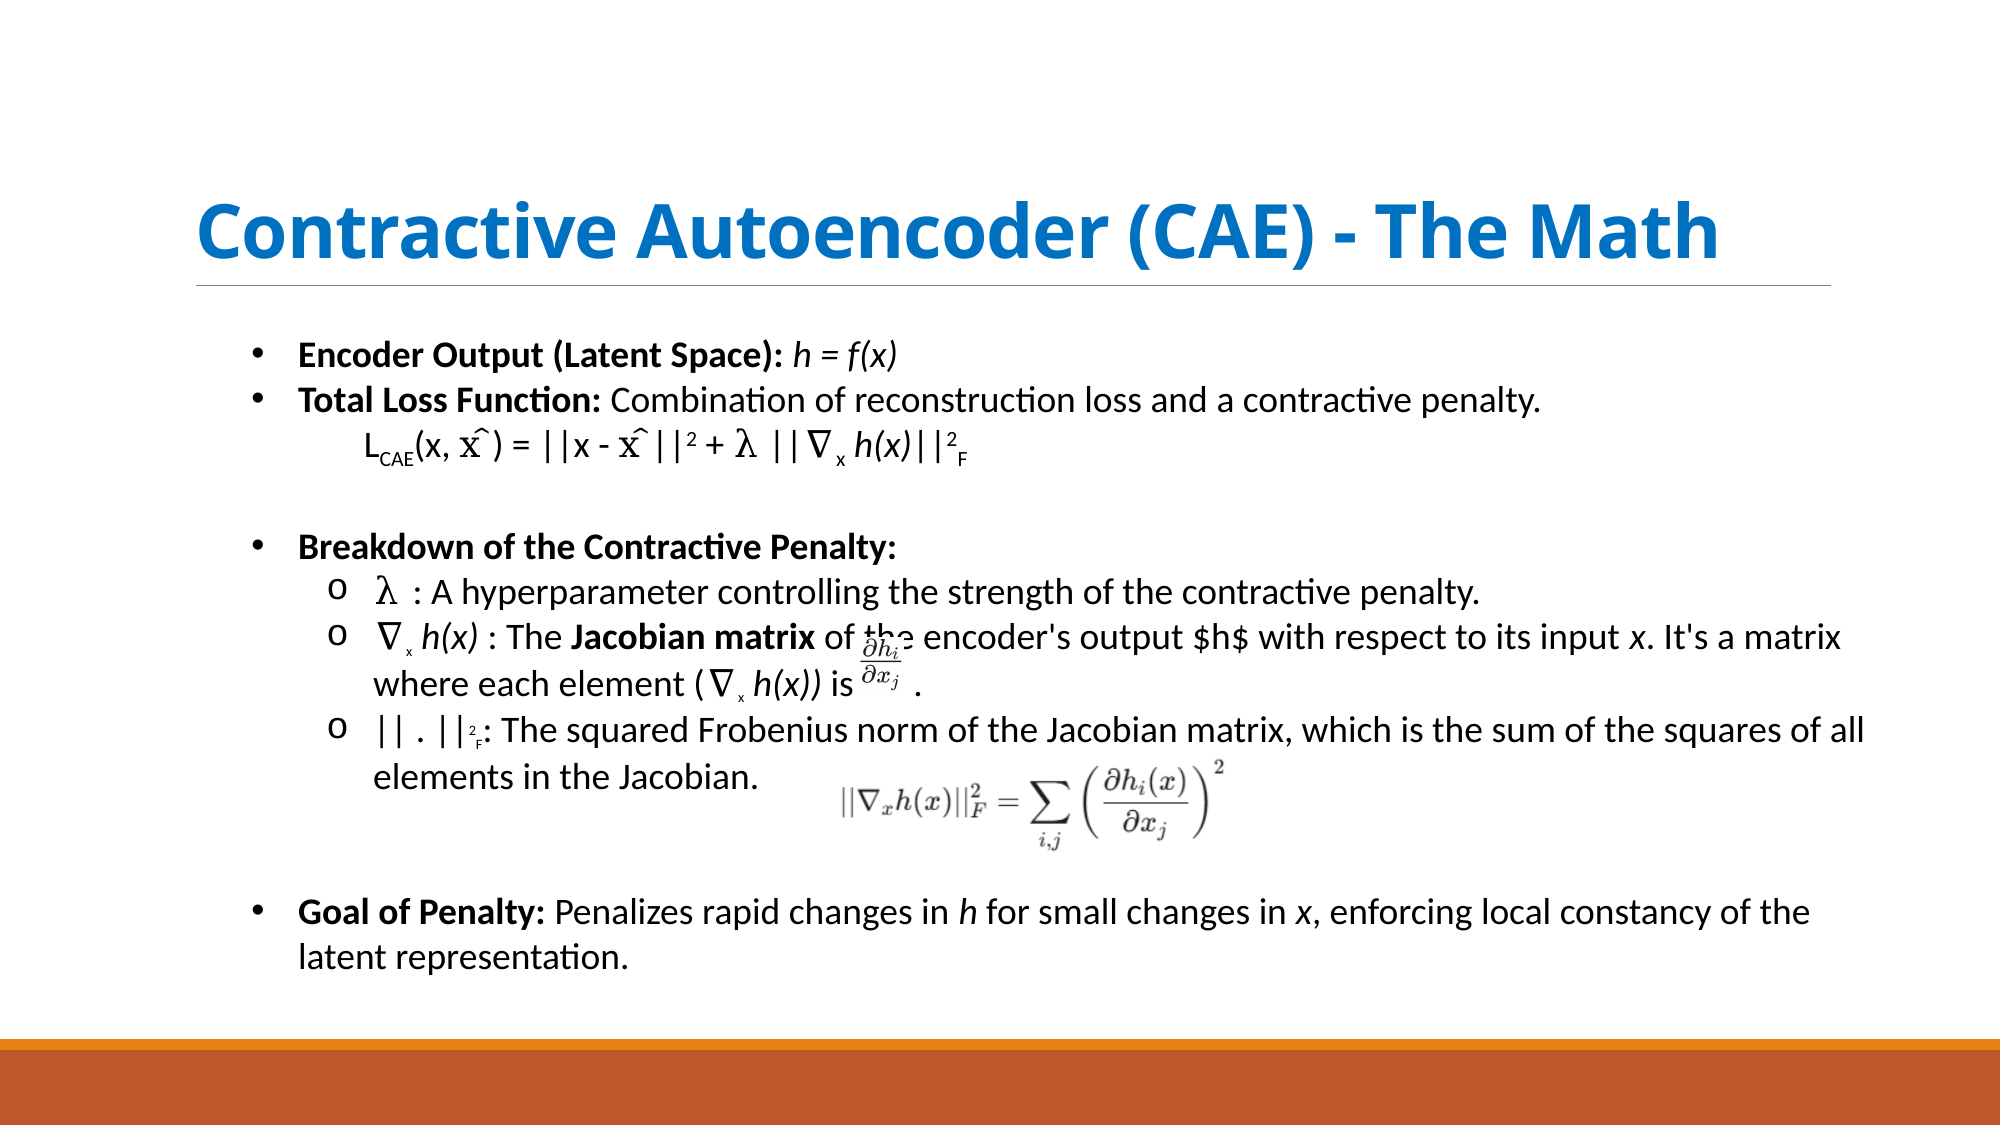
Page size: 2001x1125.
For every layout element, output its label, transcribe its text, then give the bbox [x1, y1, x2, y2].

text_box Encoder Output (Latent Space): h = f(x) Total Loss Function: Combination of reconstruction loss and a contractive penalty. LCAE(x, x ̂) = ||x - x ̂||2 + λ ||∇x h(x)||2F Breakdown of the Contractive Penalty: λ : A hyperparameter controlling the strength of the contractive penalty. ∇x h(x) : The Jacobian matrix of the encoder's output $h$ with respect to its input x. It's a matrix where each element (∇x h(x)) is . || . ||2F: The squared Frobenius norm of the Jacobian matrix, which is the sum of the squares of all elements in the Jacobian. Goal of Penalty: Penalizes rapid changes in h for small changes in x, enforcing local constancy of the latent representation. [236, 322, 1885, 1030]
picture [831, 751, 1232, 860]
picture [856, 636, 905, 691]
title Contractive Autoencoder (CAE) - The Math [180, 151, 1884, 282]
